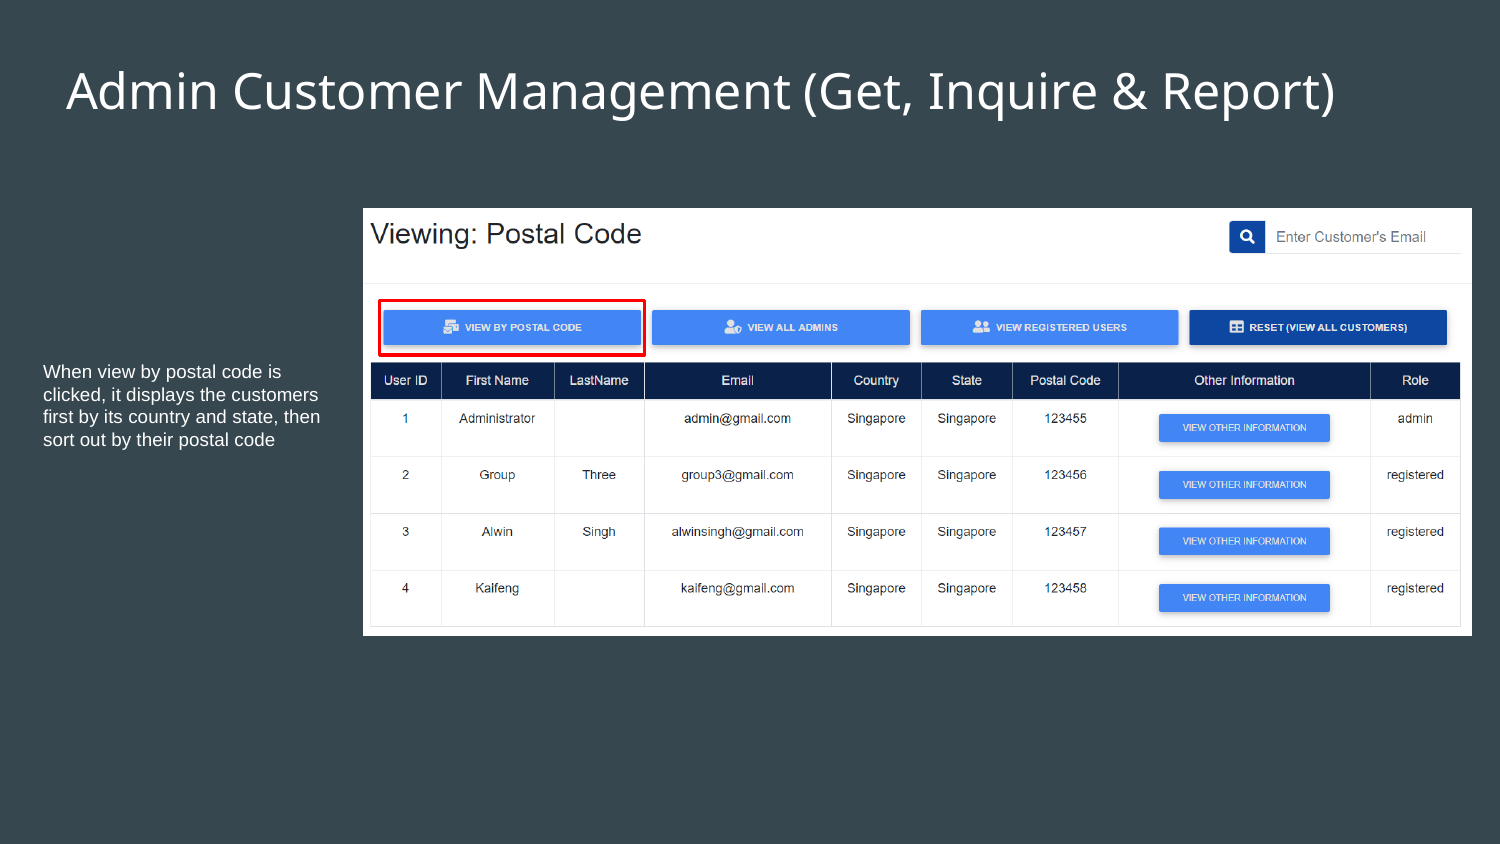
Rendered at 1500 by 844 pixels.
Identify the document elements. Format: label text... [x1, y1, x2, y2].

title Admin Customer Management (Get, Inquire & Report) [51, 44, 1449, 139]
text_box When view by postal code is clicked, it displays the customers first by its country and state, then sort out by their postal code [28, 345, 358, 499]
picture [363, 208, 1472, 636]
